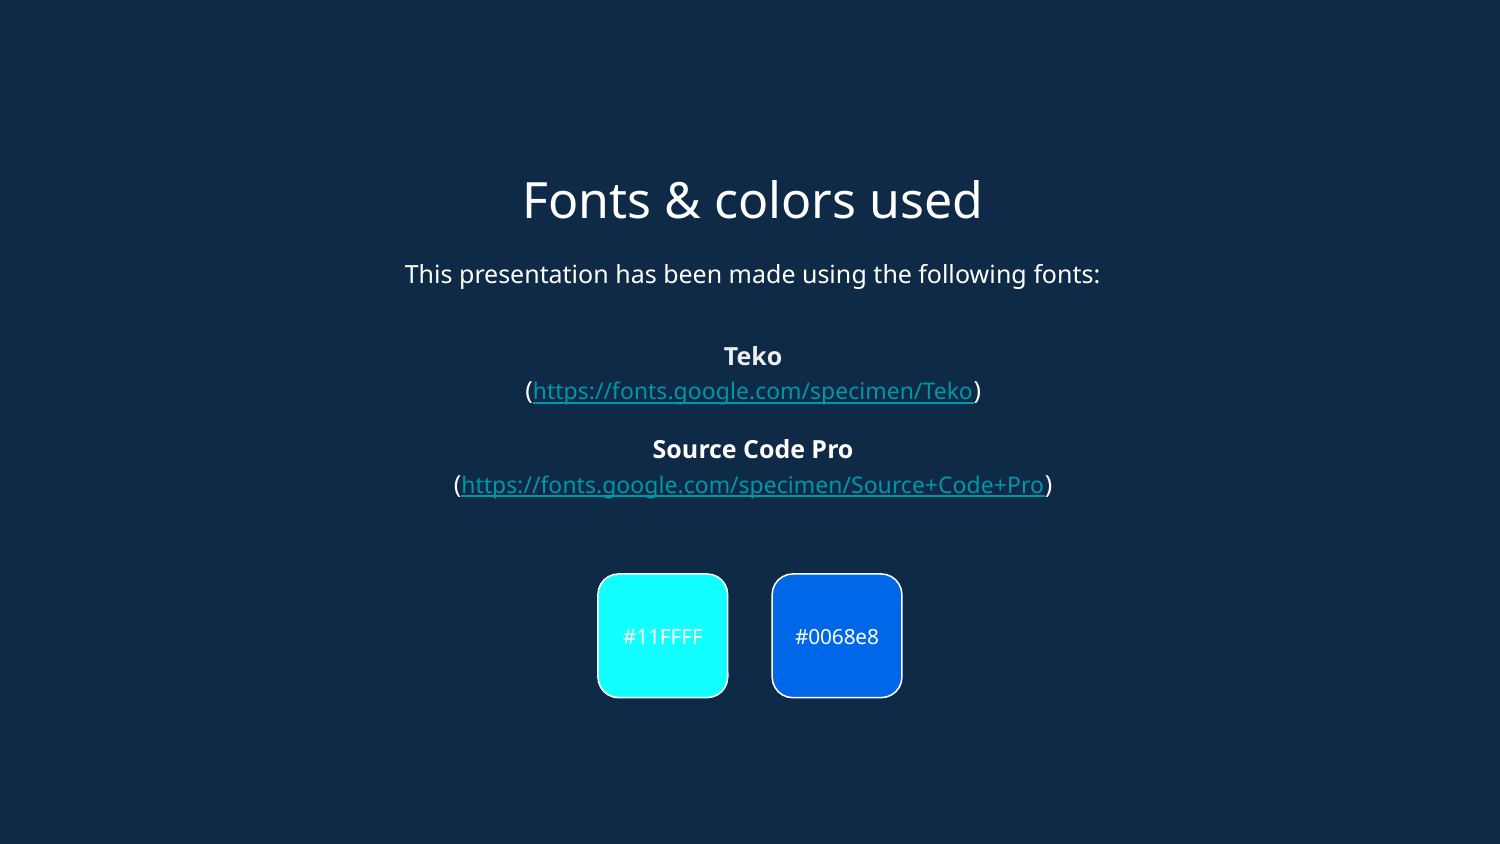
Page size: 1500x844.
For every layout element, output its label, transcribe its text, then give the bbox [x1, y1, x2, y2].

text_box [597, 573, 903, 698]
list This presentation has been made using the following fonts: [175, 239, 1332, 312]
title Fonts & colors used [175, 153, 1332, 233]
list Teko (https://fonts.google.com/specimen/Teko) Source Code Pro (https://fonts.google.com/specimen/Source+Code+Pro) [175, 314, 1332, 521]
